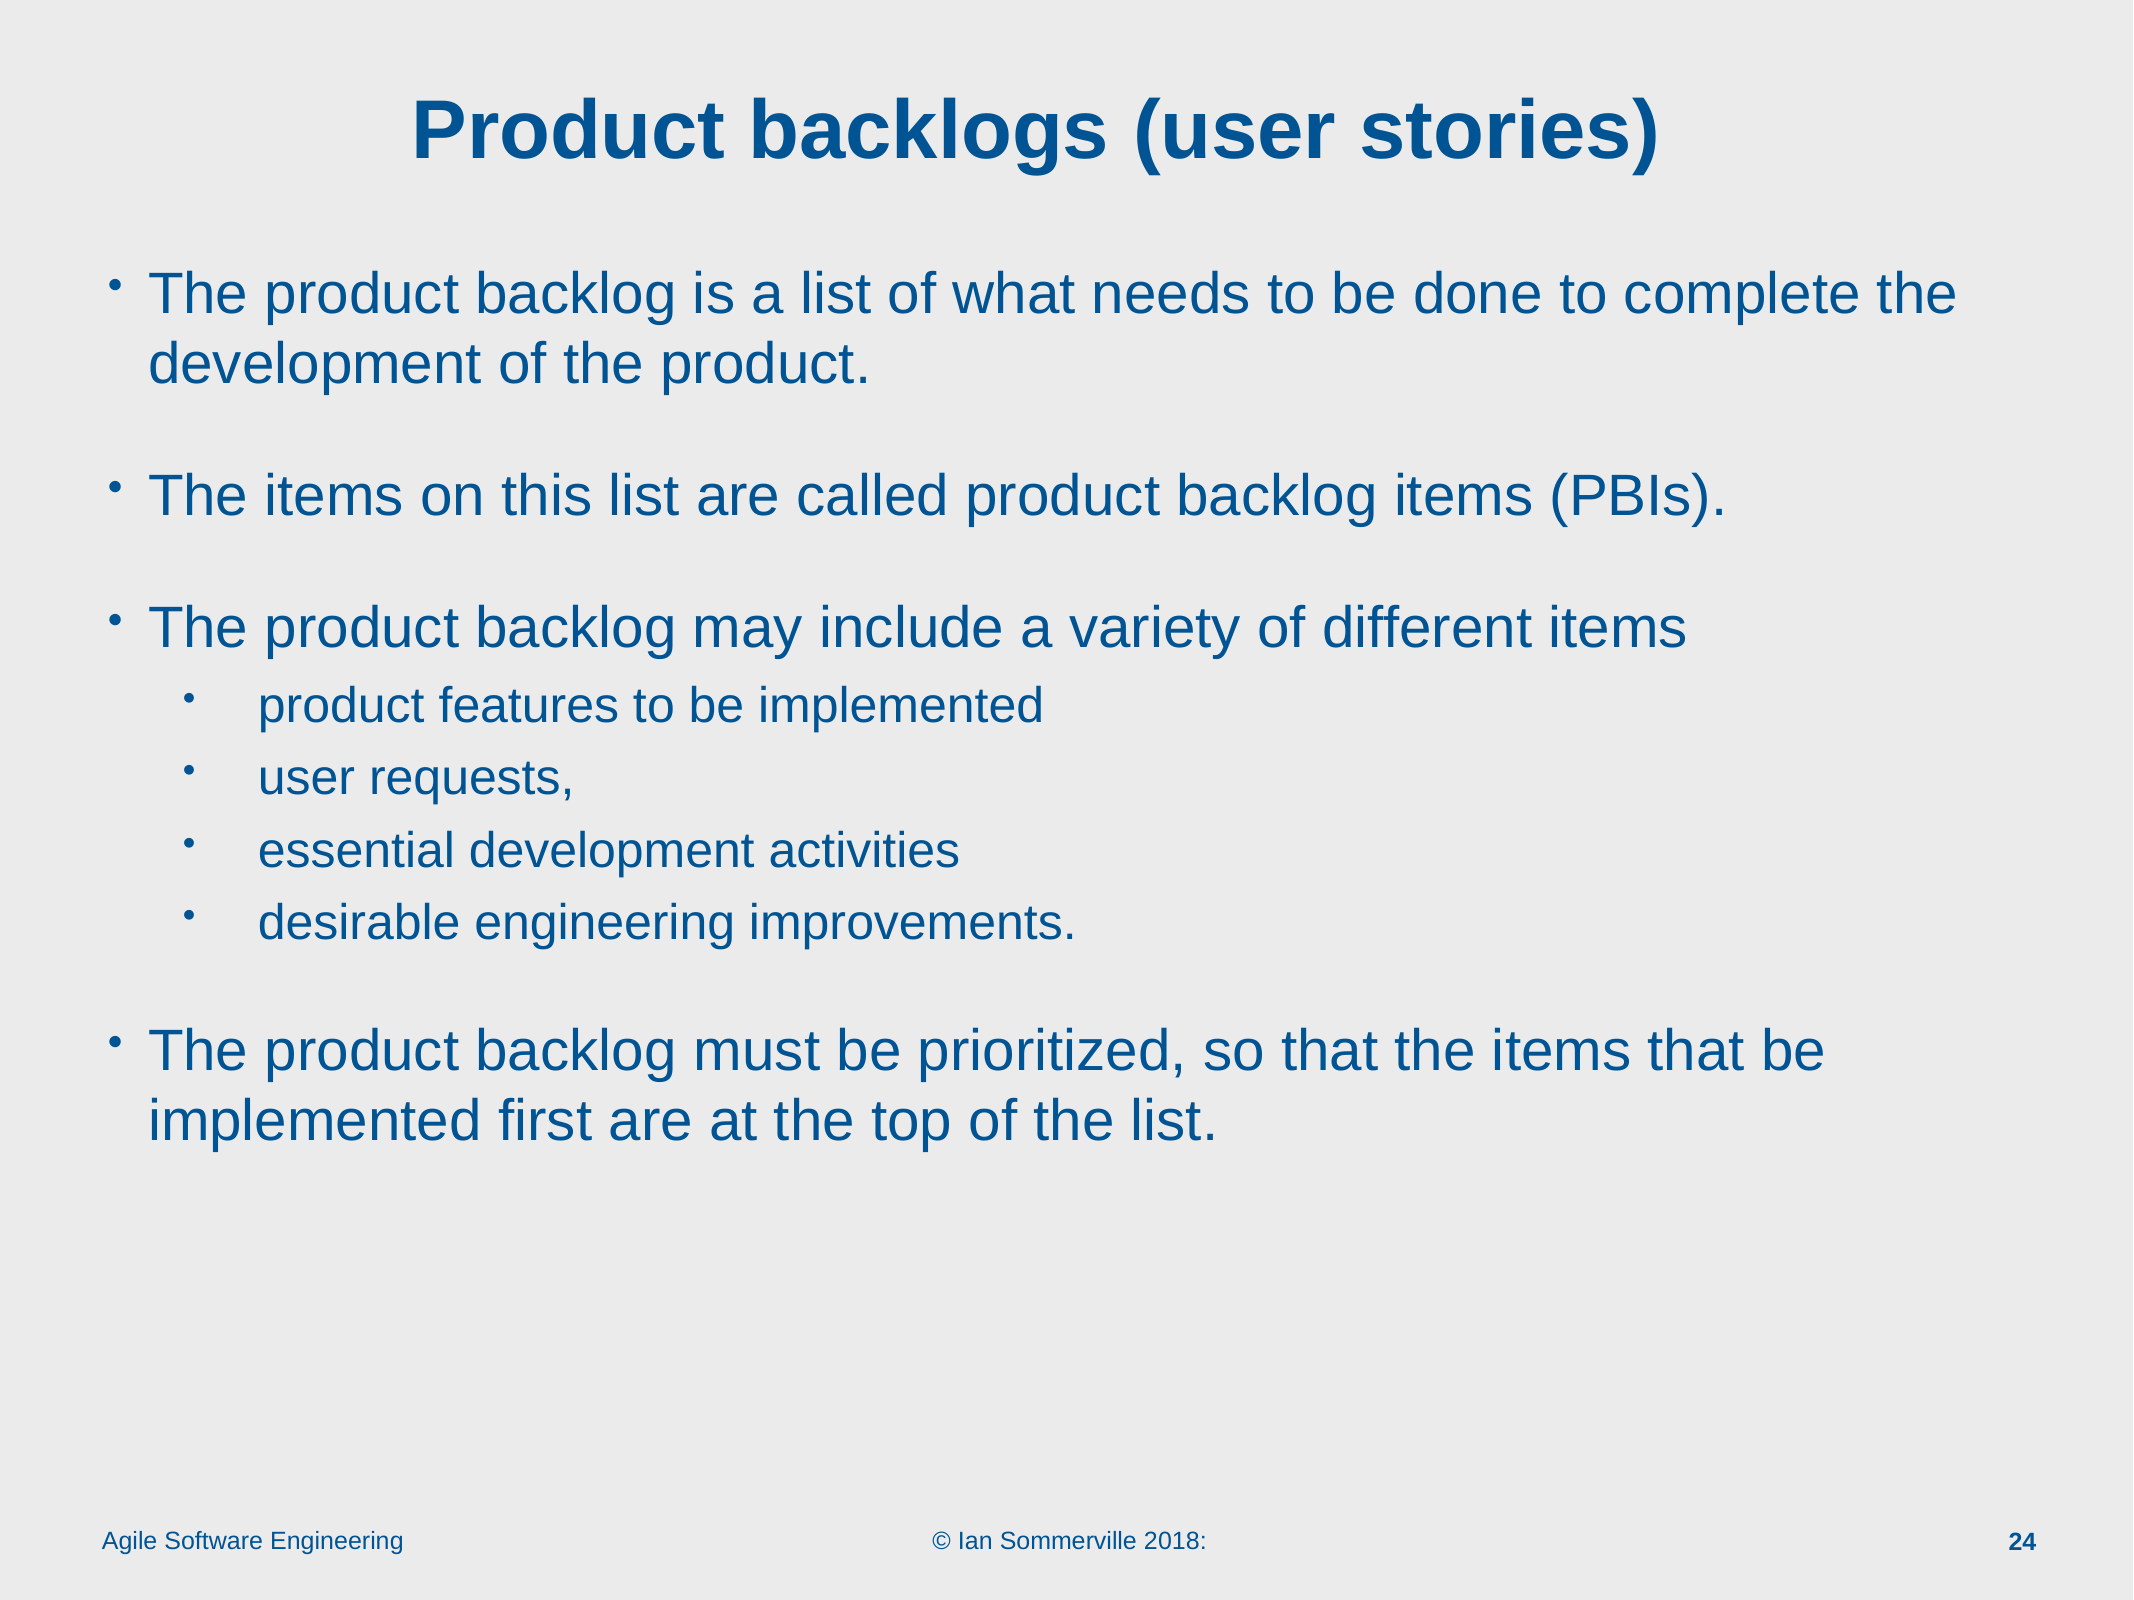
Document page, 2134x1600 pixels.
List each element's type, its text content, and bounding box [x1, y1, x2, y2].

slide_number 24 [1997, 1516, 2046, 1563]
title Product backlogs (user stories) [50, 66, 2022, 248]
list The product backlog is a list of what needs to be done to complete the development of the product. The items on this list are called product backlog items (PBIs). The product backlog may include a variety of different items product features to be implemented user requests, essential development activities desirable engineering improvements. The product backlog must be prioritized, so that the items that be implemented first are at the top of the list. [99, 246, 2046, 1428]
